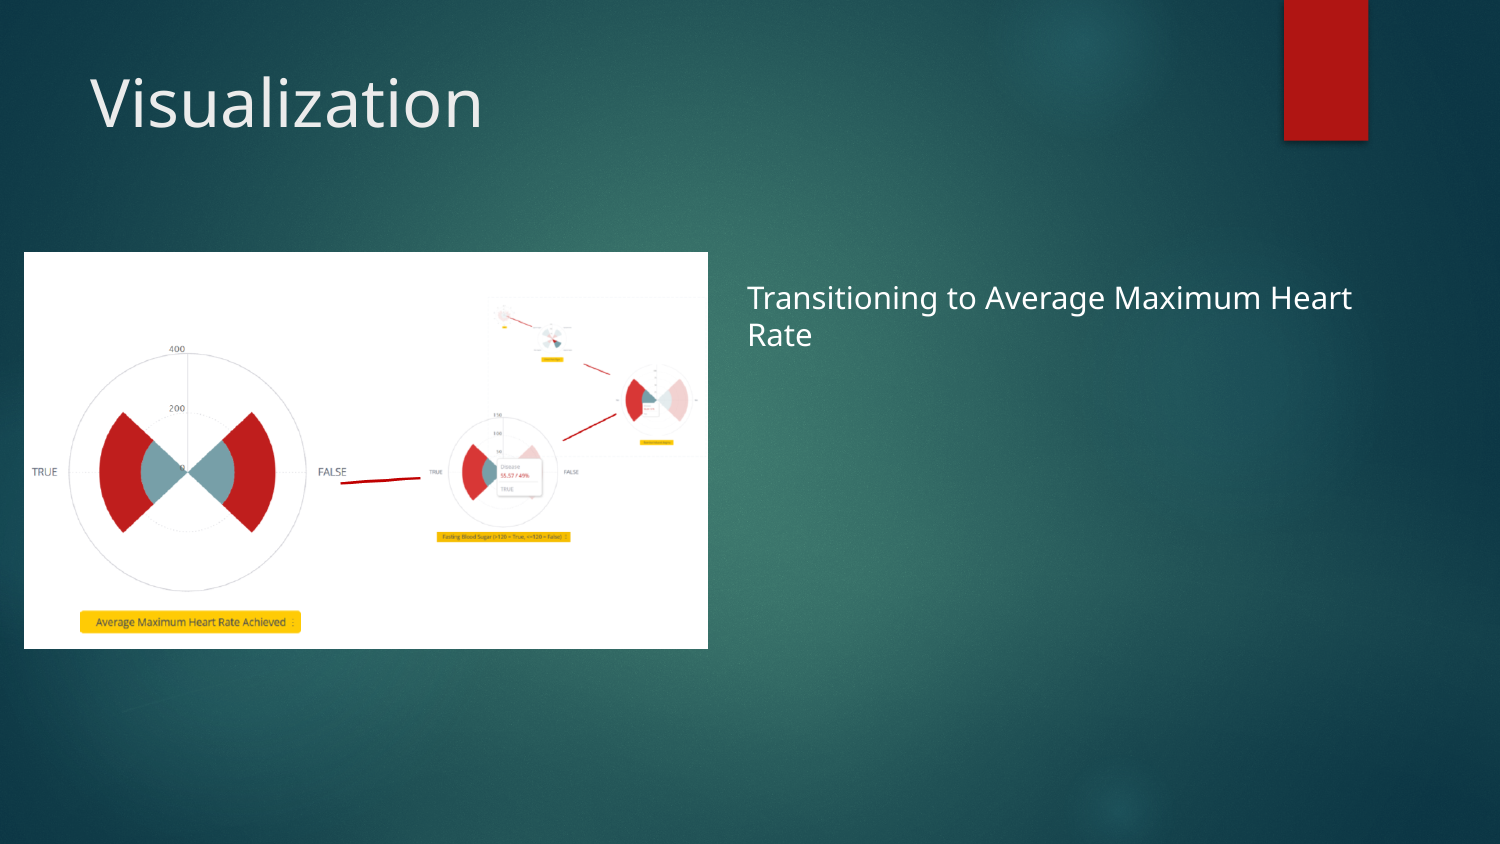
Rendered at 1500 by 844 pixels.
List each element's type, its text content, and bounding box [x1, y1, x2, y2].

text_box Transitioning to Average Maximum Heart Rate [732, 263, 1425, 802]
title Visualization [79, 55, 1237, 228]
picture [0, 0, 1500, 844]
